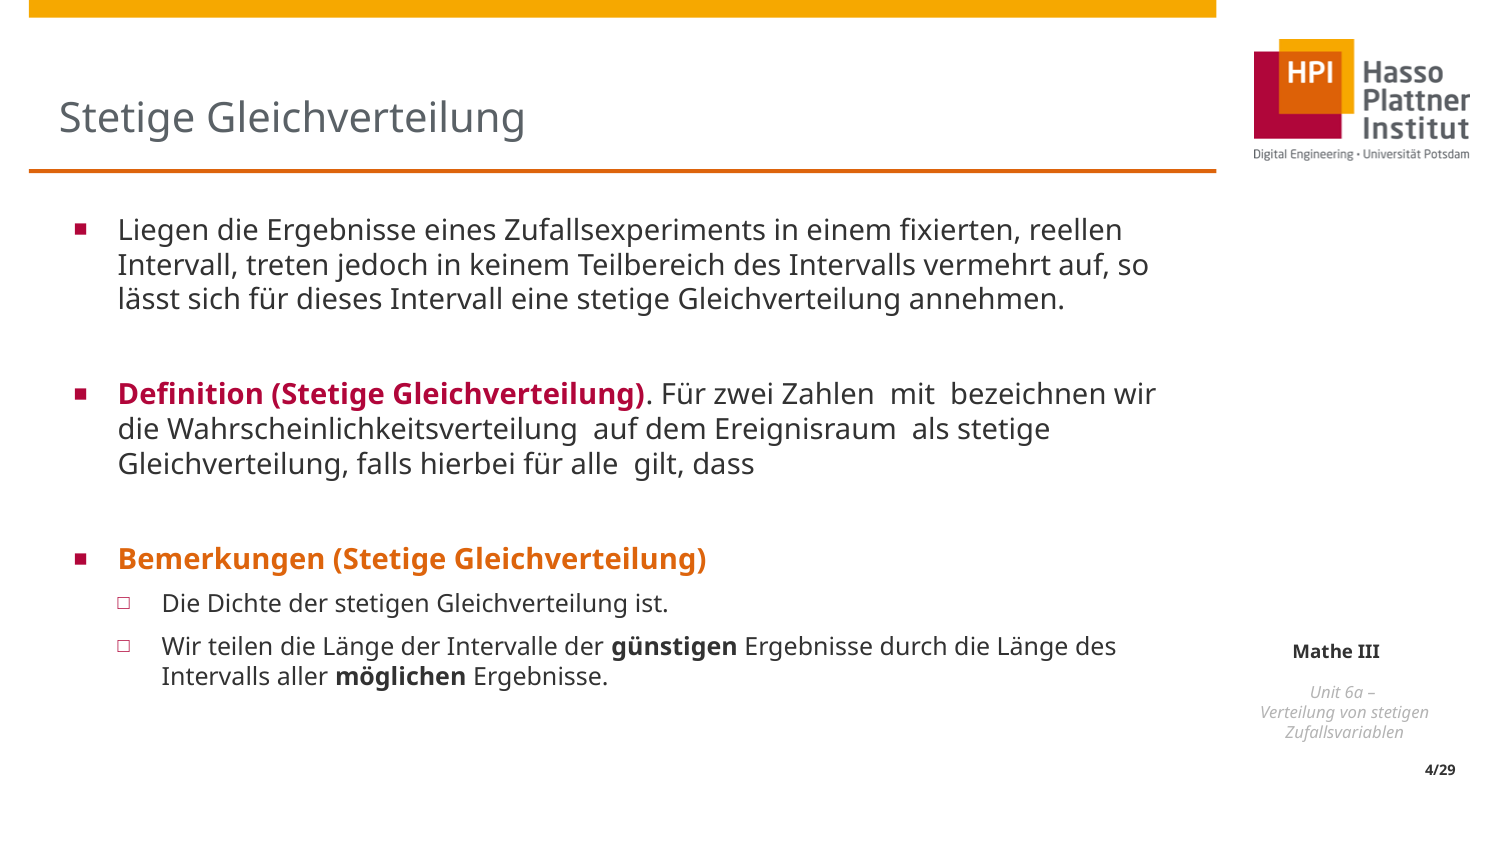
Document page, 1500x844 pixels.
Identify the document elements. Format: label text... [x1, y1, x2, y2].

picture [1254, 39, 1470, 161]
title Stetige Gleichverteilung [58, 17, 1187, 170]
